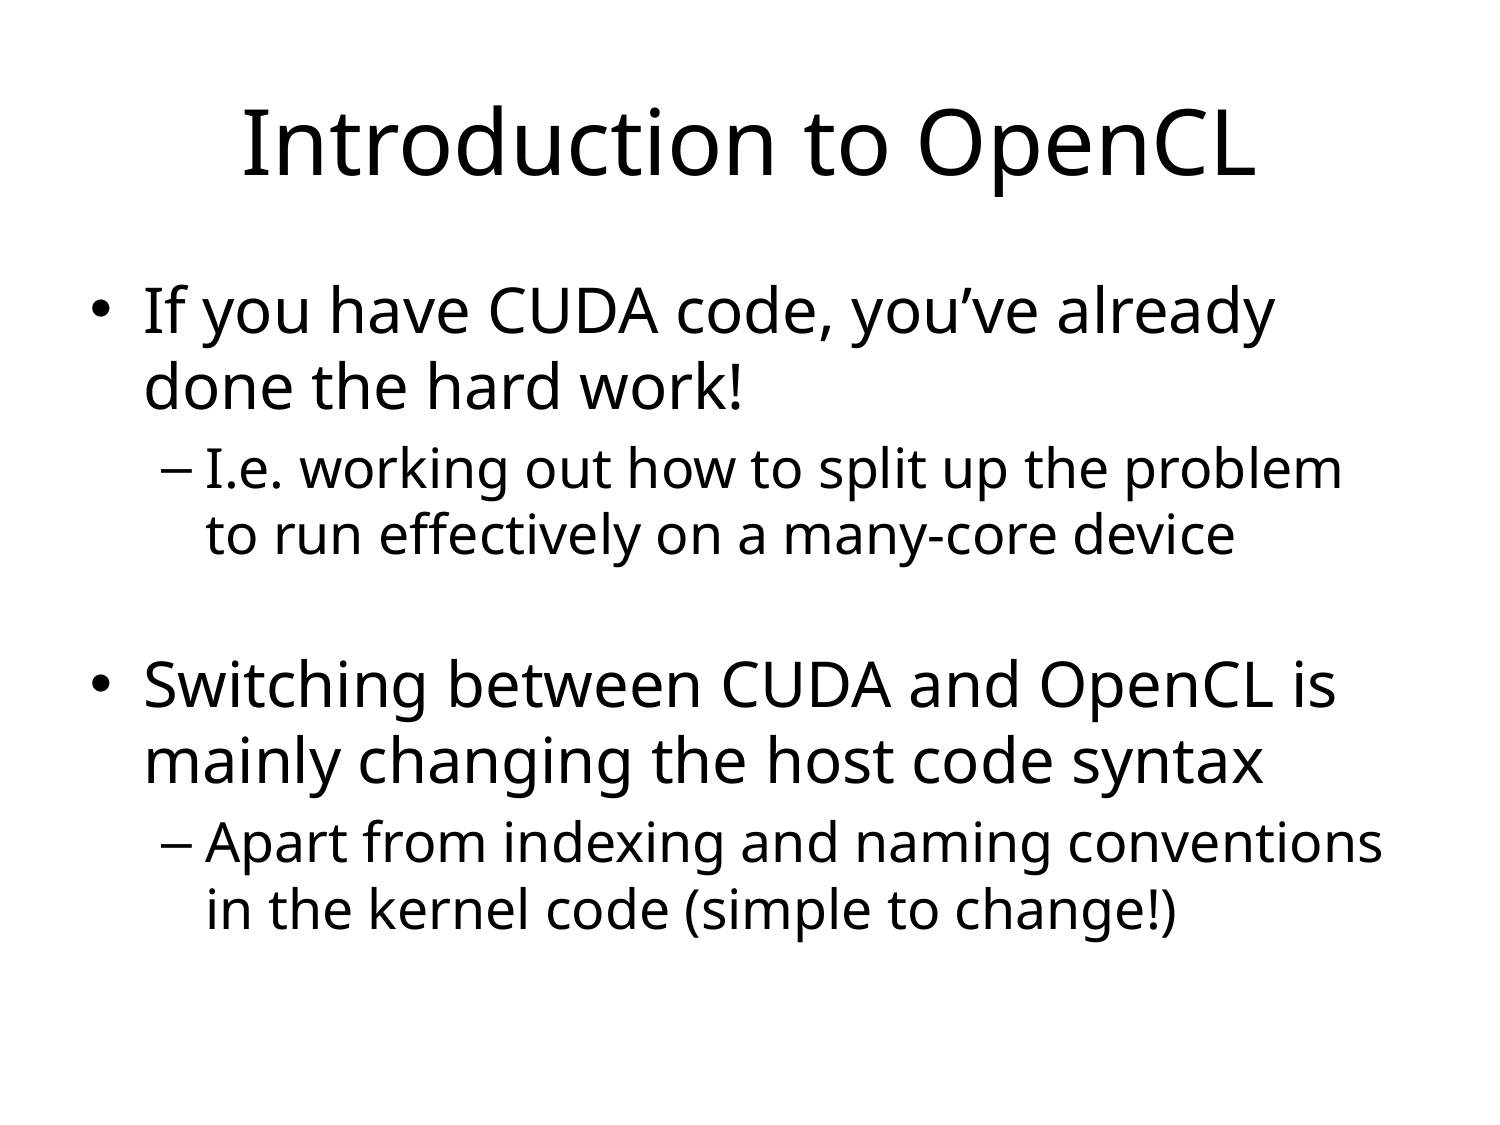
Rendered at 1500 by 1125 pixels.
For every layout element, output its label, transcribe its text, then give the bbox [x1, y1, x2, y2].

text_box If you have CUDA code, you’ve already done the hard work! I.e. working out how to split up the problem to run effectively on a many-core device Switching between CUDA and OpenCL is mainly changing the host code syntax Apart from indexing and naming conventions in the kernel code (simple to change!) [75, 262, 1425, 1005]
text_box Introduction to OpenCL [75, 45, 1425, 233]
